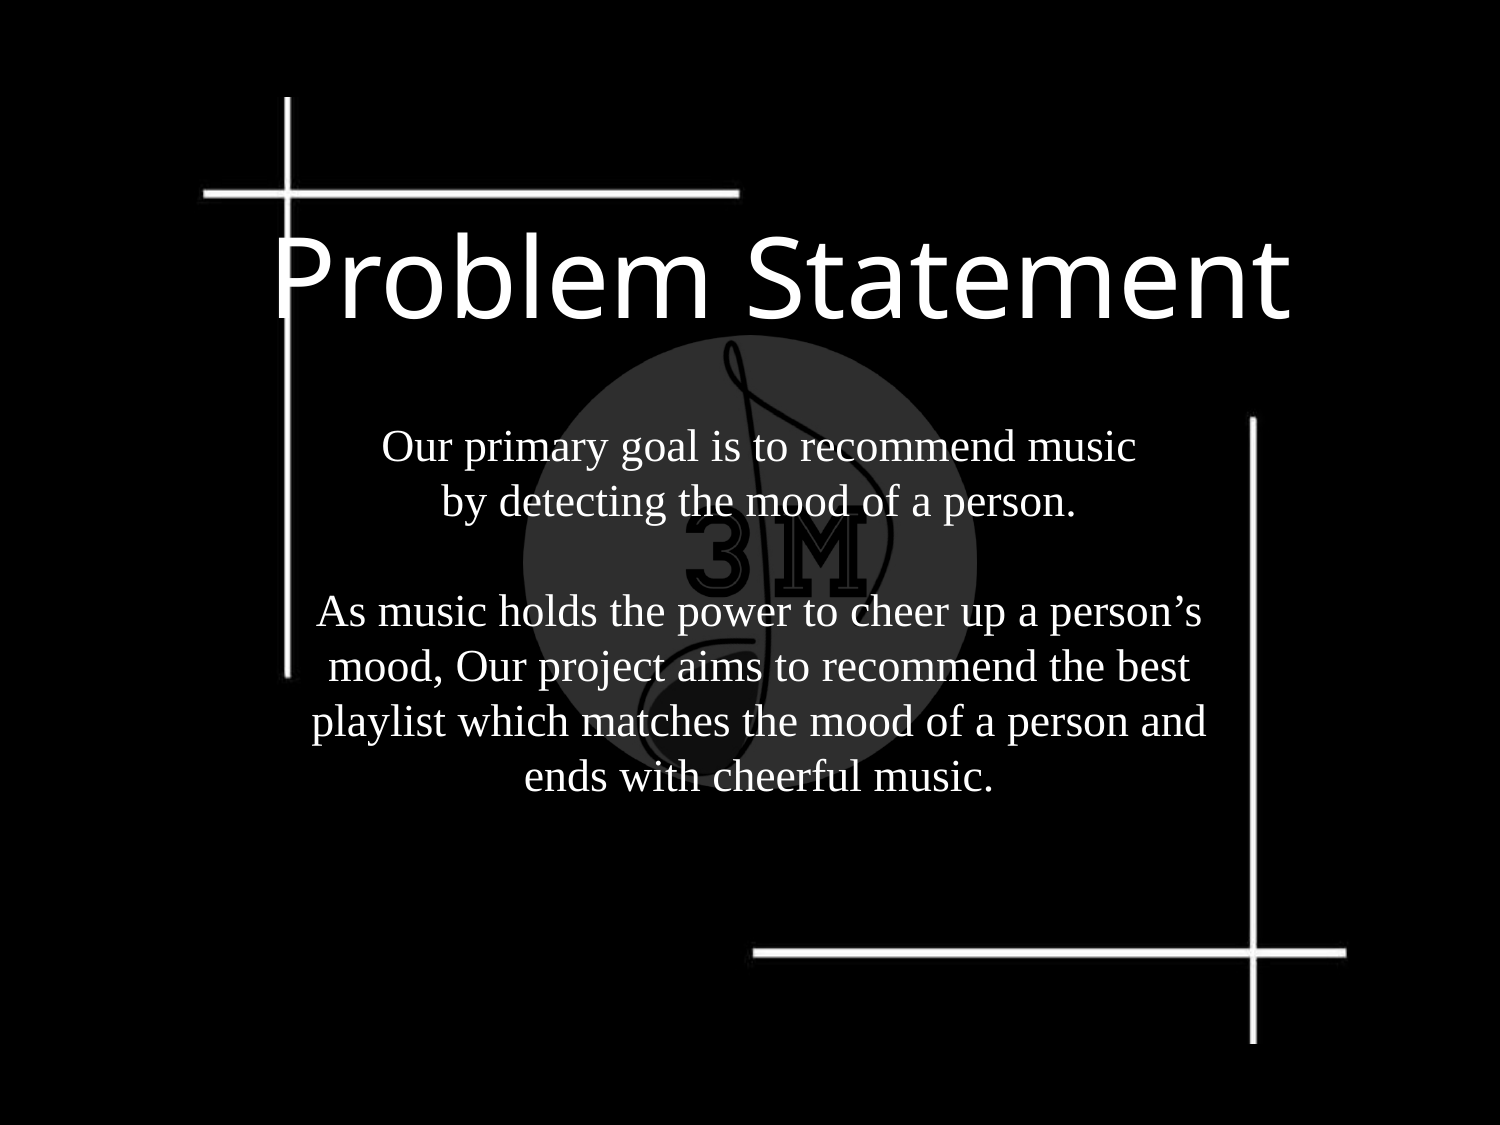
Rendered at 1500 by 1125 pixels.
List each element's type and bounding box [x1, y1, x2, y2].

picture [80, 80, 1420, 1044]
